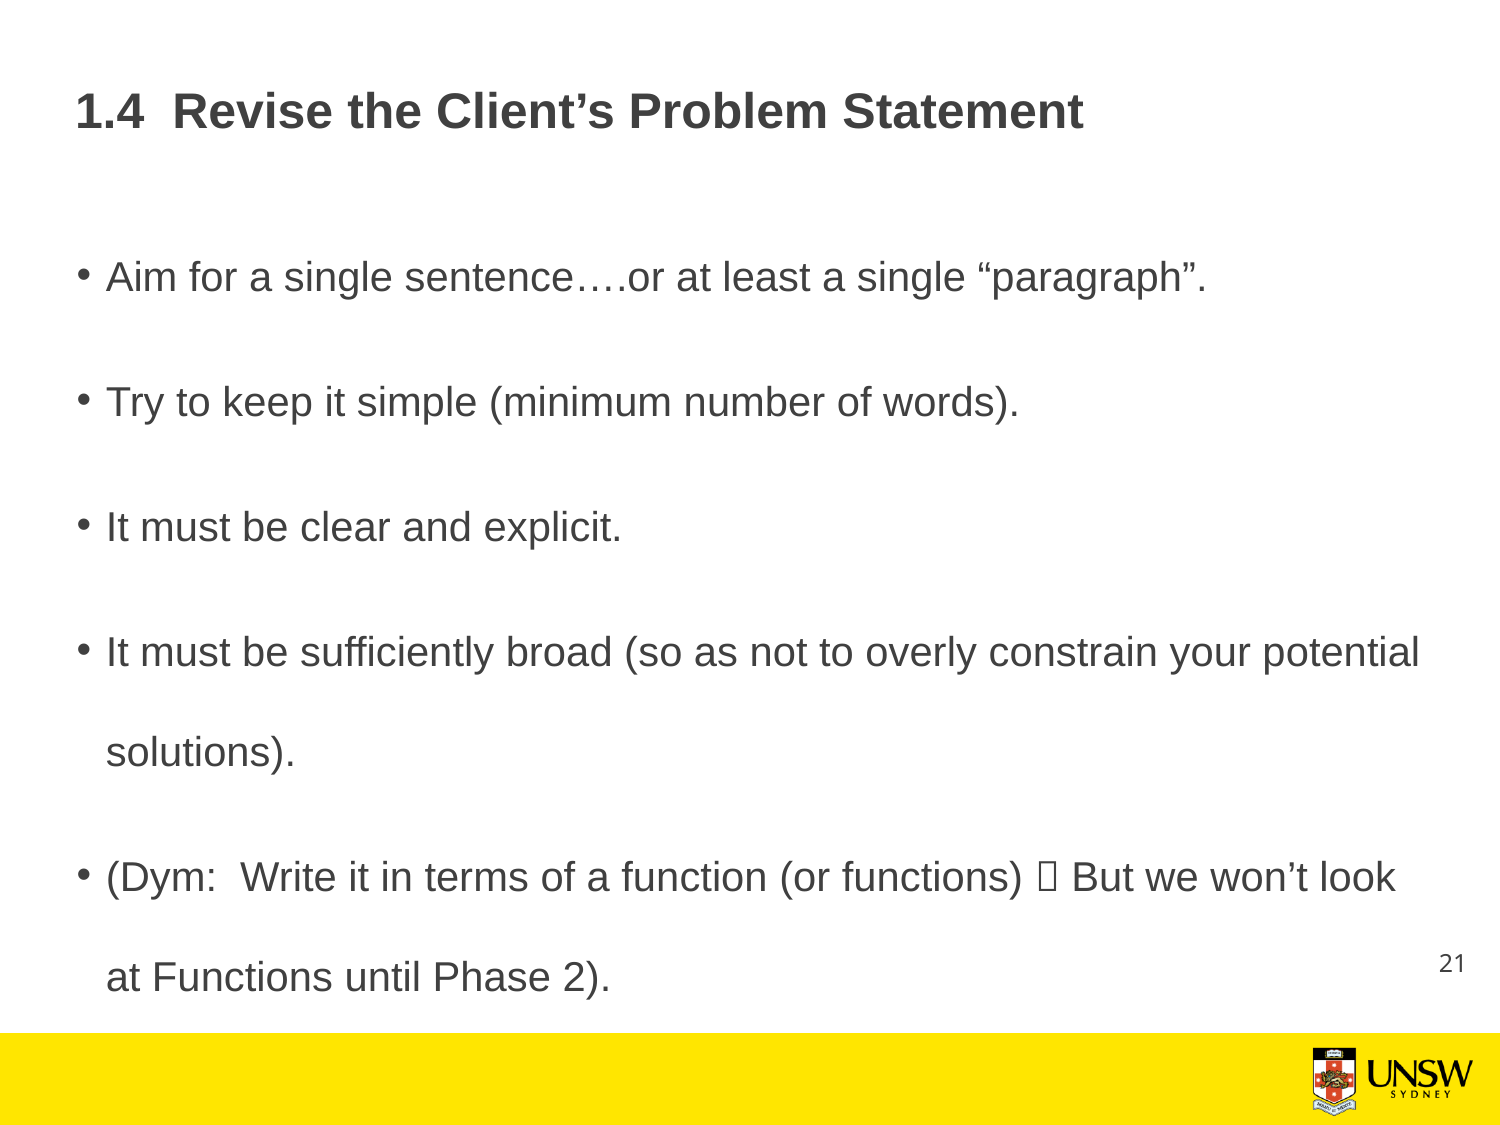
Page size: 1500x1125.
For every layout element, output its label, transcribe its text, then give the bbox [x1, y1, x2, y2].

title 1.4 Revise the Client’s Problem Statement [75, 78, 1425, 173]
picture [0, 0, 1500, 1125]
list Aim for a single sentence….or at least a single “paragraph”. Try to keep it simple (minimum number of words). It must be clear and explicit. It must be sufficiently broad (so as not to overly constrain your potential solutions). (Dym: Write it in terms of a function (or functions)  But we won’t look at Functions until Phase 2). [76, 184, 1427, 917]
